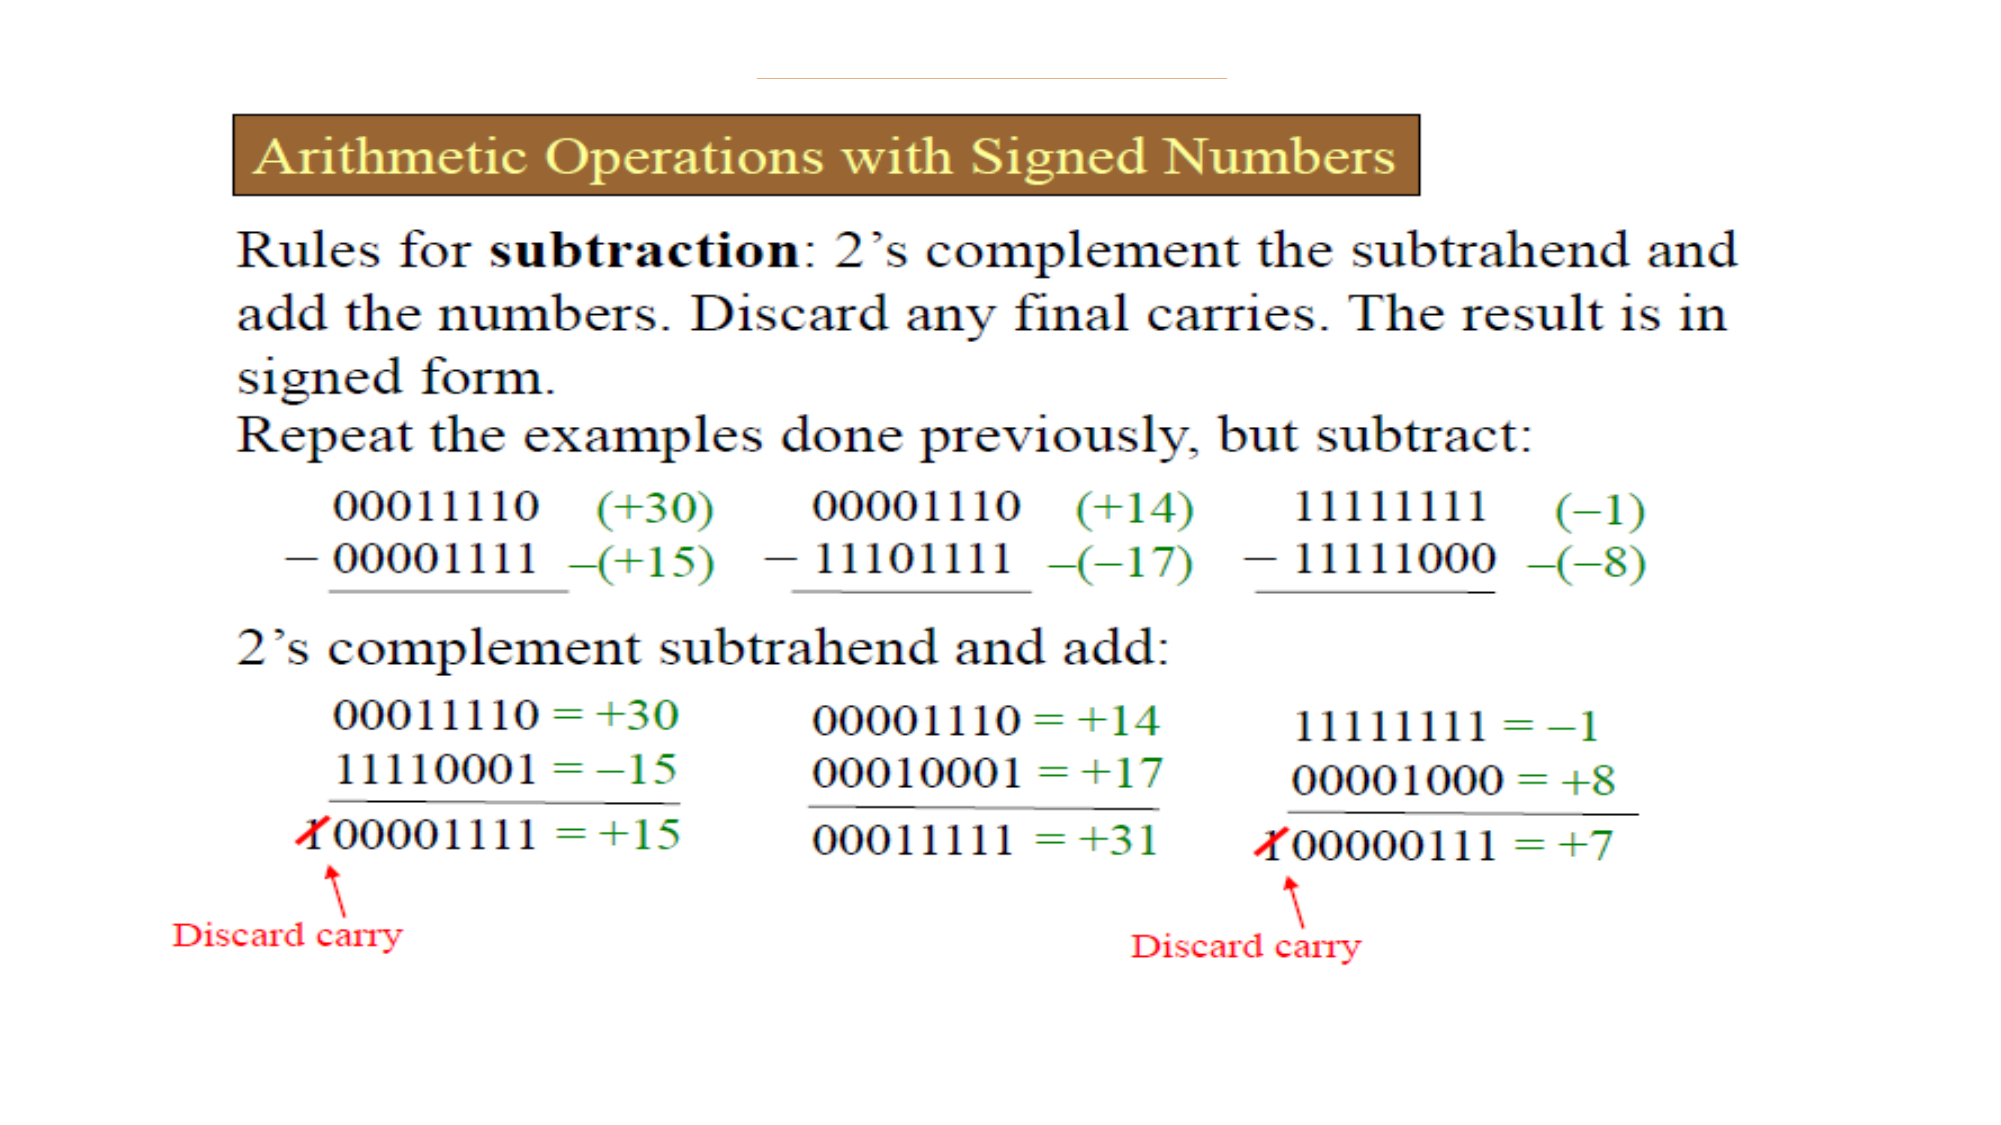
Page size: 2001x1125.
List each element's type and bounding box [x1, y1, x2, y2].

picture [161, 78, 1796, 988]
